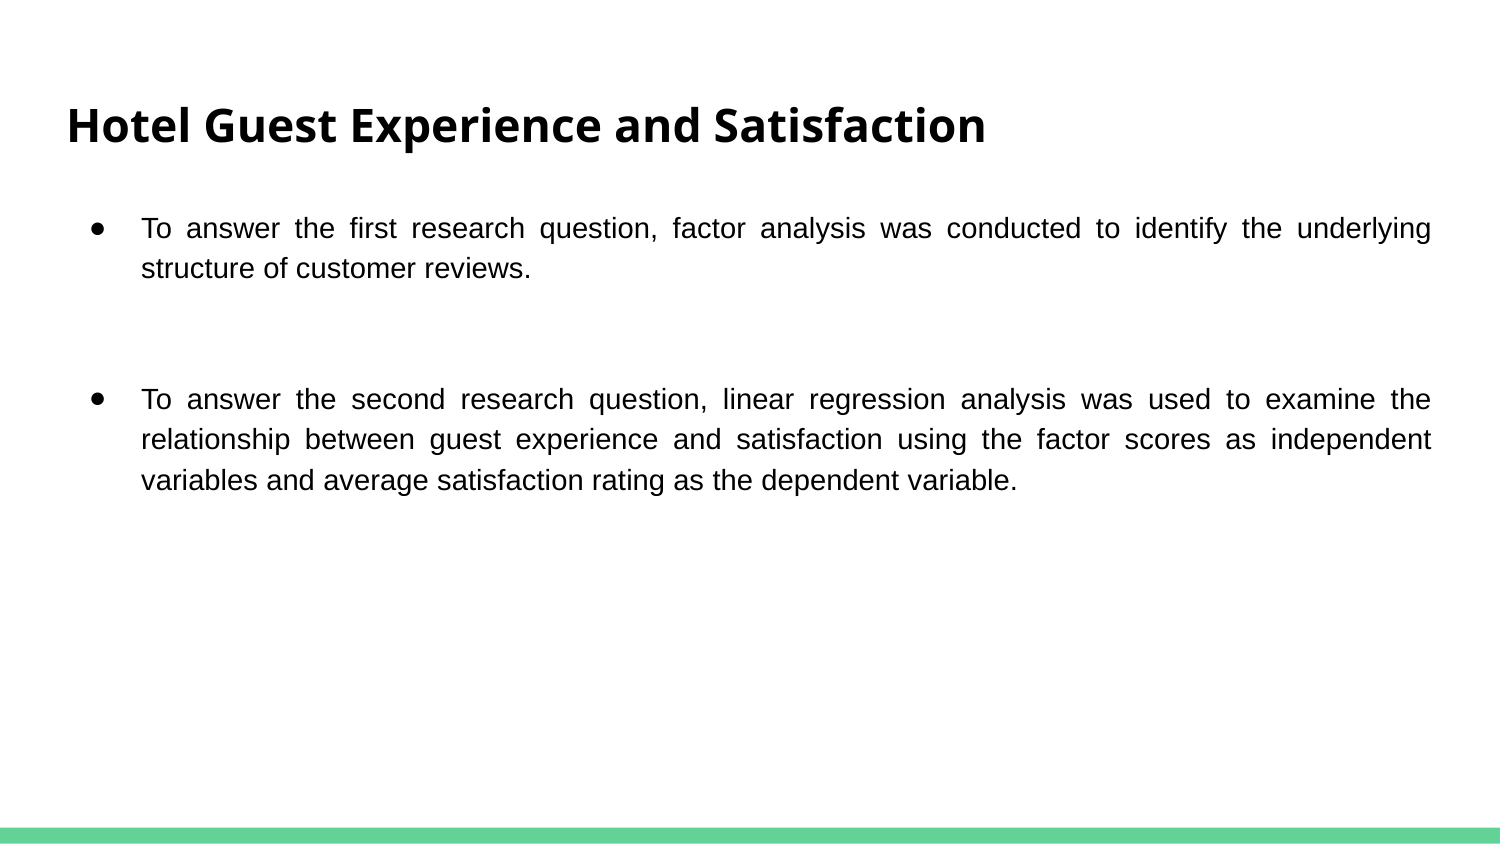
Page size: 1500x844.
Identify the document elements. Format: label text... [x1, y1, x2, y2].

list To answer the first research question, factor analysis was conducted to identify the underlying structure of customer reviews. To answer the second research question, linear regression analysis was used to examine the relationship between guest experience and satisfaction using the factor scores as independent variables and average satisfaction rating as the dependent variable. [51, 189, 1449, 750]
title Hotel Guest Experience and Satisfaction [51, 72, 1449, 167]
